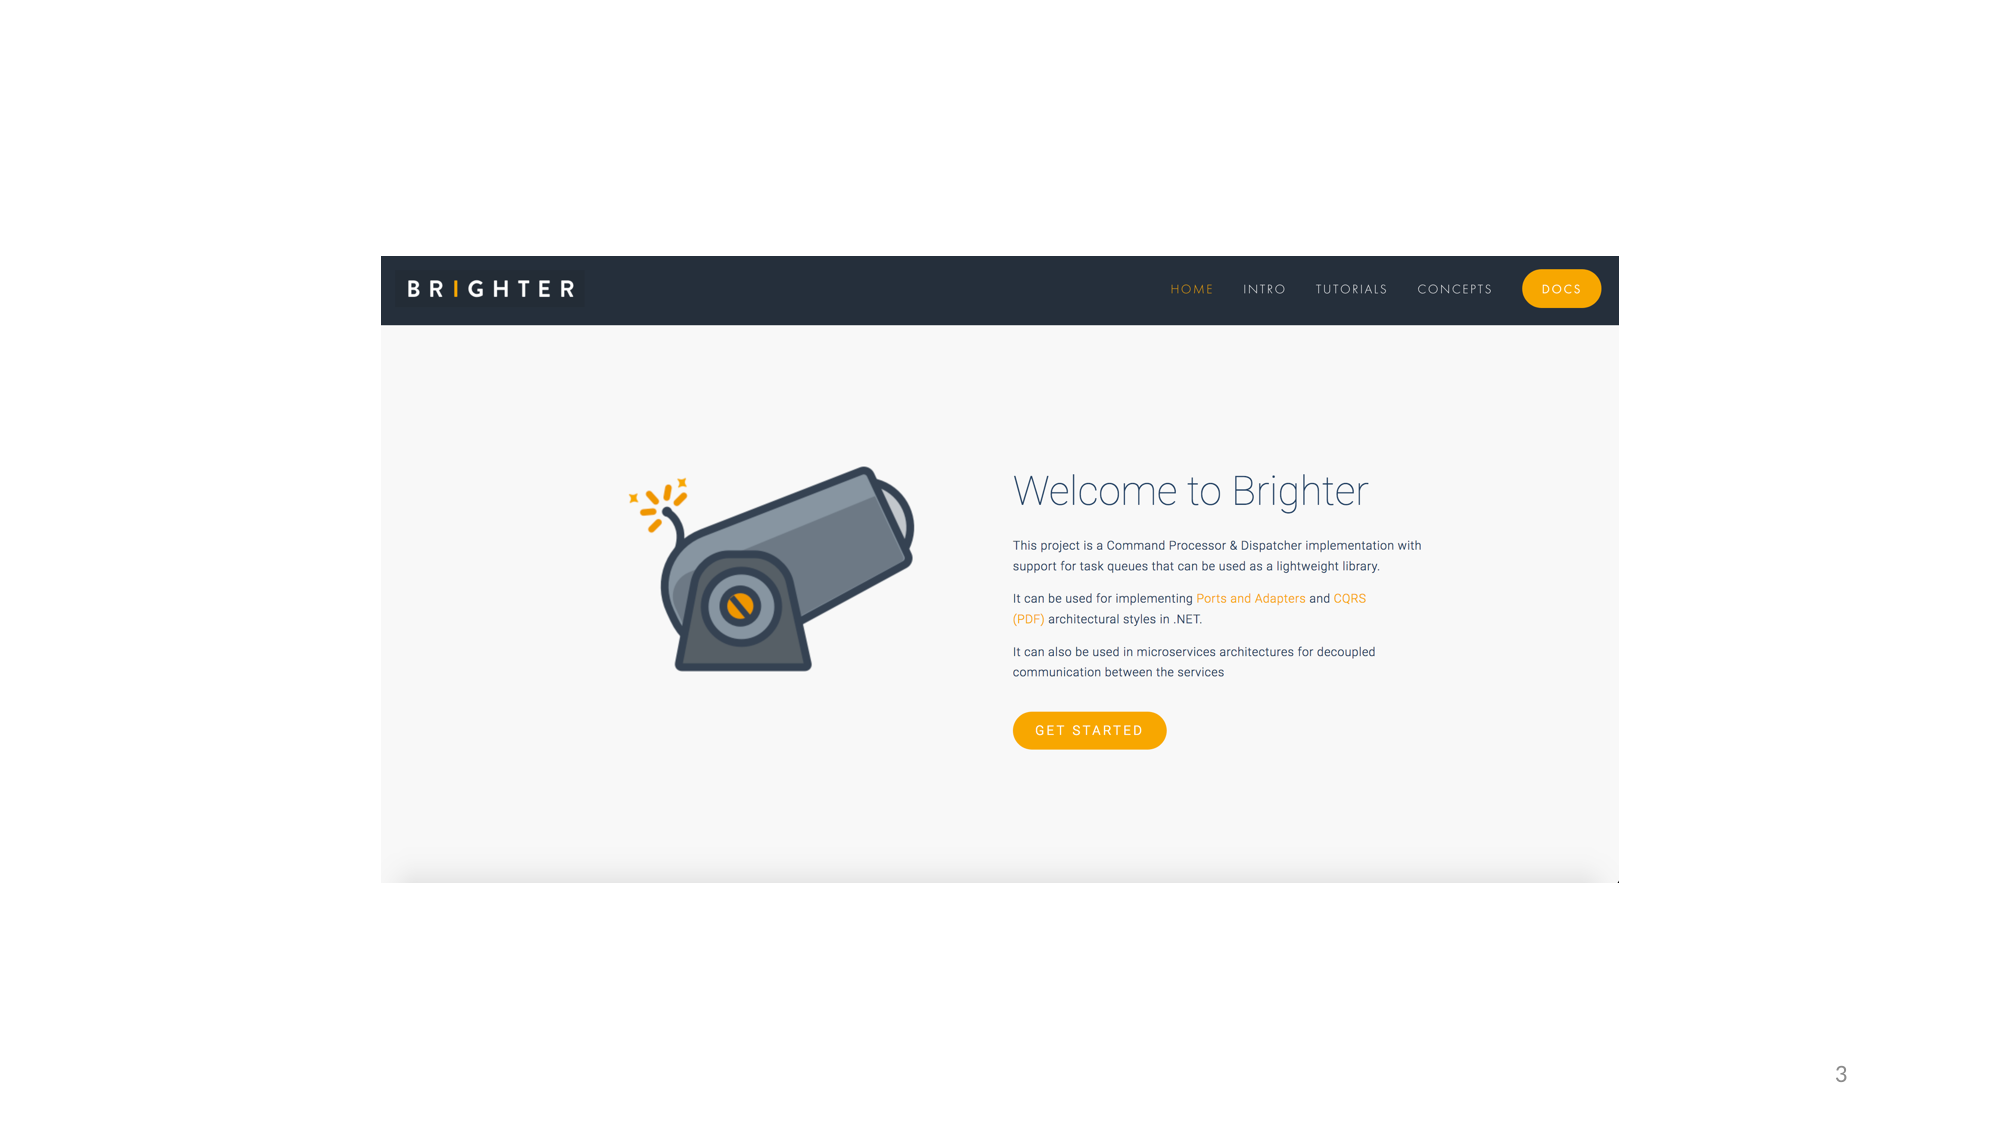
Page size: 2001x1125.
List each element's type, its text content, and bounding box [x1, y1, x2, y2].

slide_number 3 [1412, 1042, 1863, 1103]
picture [381, 256, 1619, 883]
